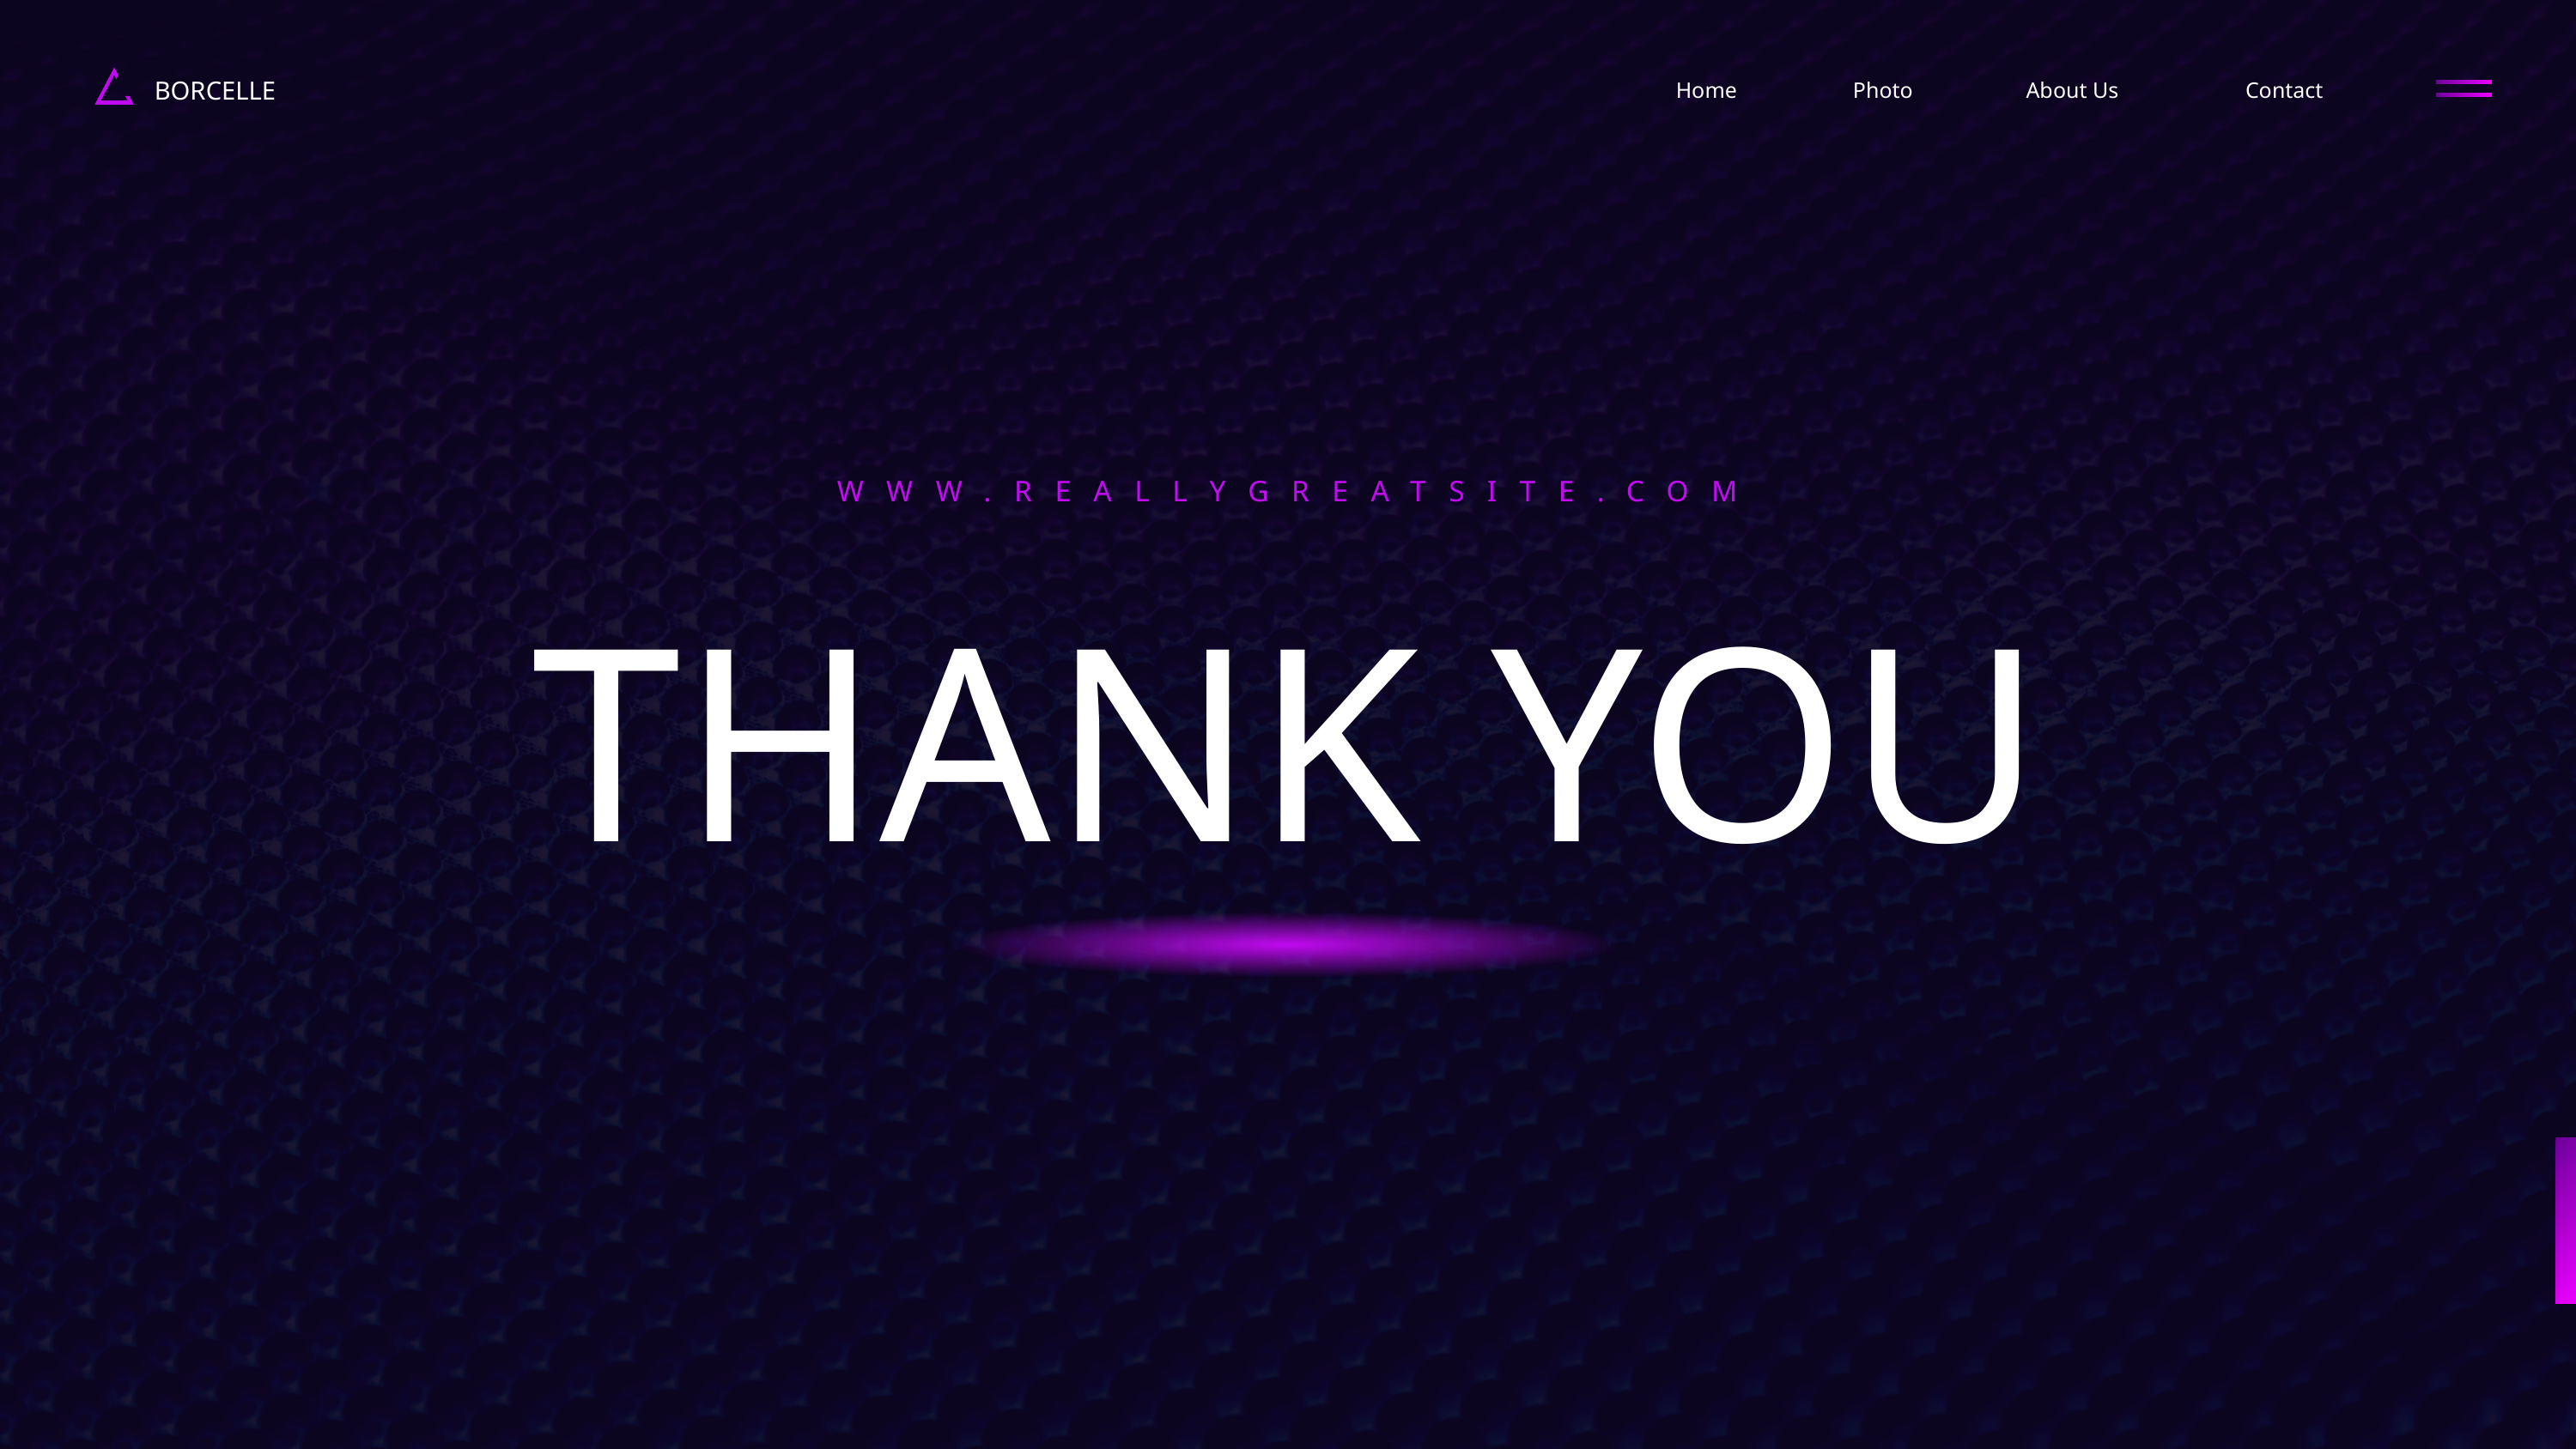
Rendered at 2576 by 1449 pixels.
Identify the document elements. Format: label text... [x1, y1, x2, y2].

text_box THANK YOU [261, 519, 2315, 896]
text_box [2435, 92, 2493, 97]
text_box Contact [2245, 72, 2384, 103]
text_box BORCELLE [154, 70, 350, 106]
text_box About Us [2026, 72, 2176, 103]
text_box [2435, 79, 2493, 84]
text_box Home [1675, 72, 1790, 103]
text_box WWW.REALLYGREATSITE.COM [707, 467, 1869, 508]
text_box Photo [1852, 72, 1957, 103]
text_box [952, 912, 1624, 978]
text_box [0, 0, 2576, 1449]
text_box [94, 67, 134, 105]
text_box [2555, 1137, 2576, 1304]
